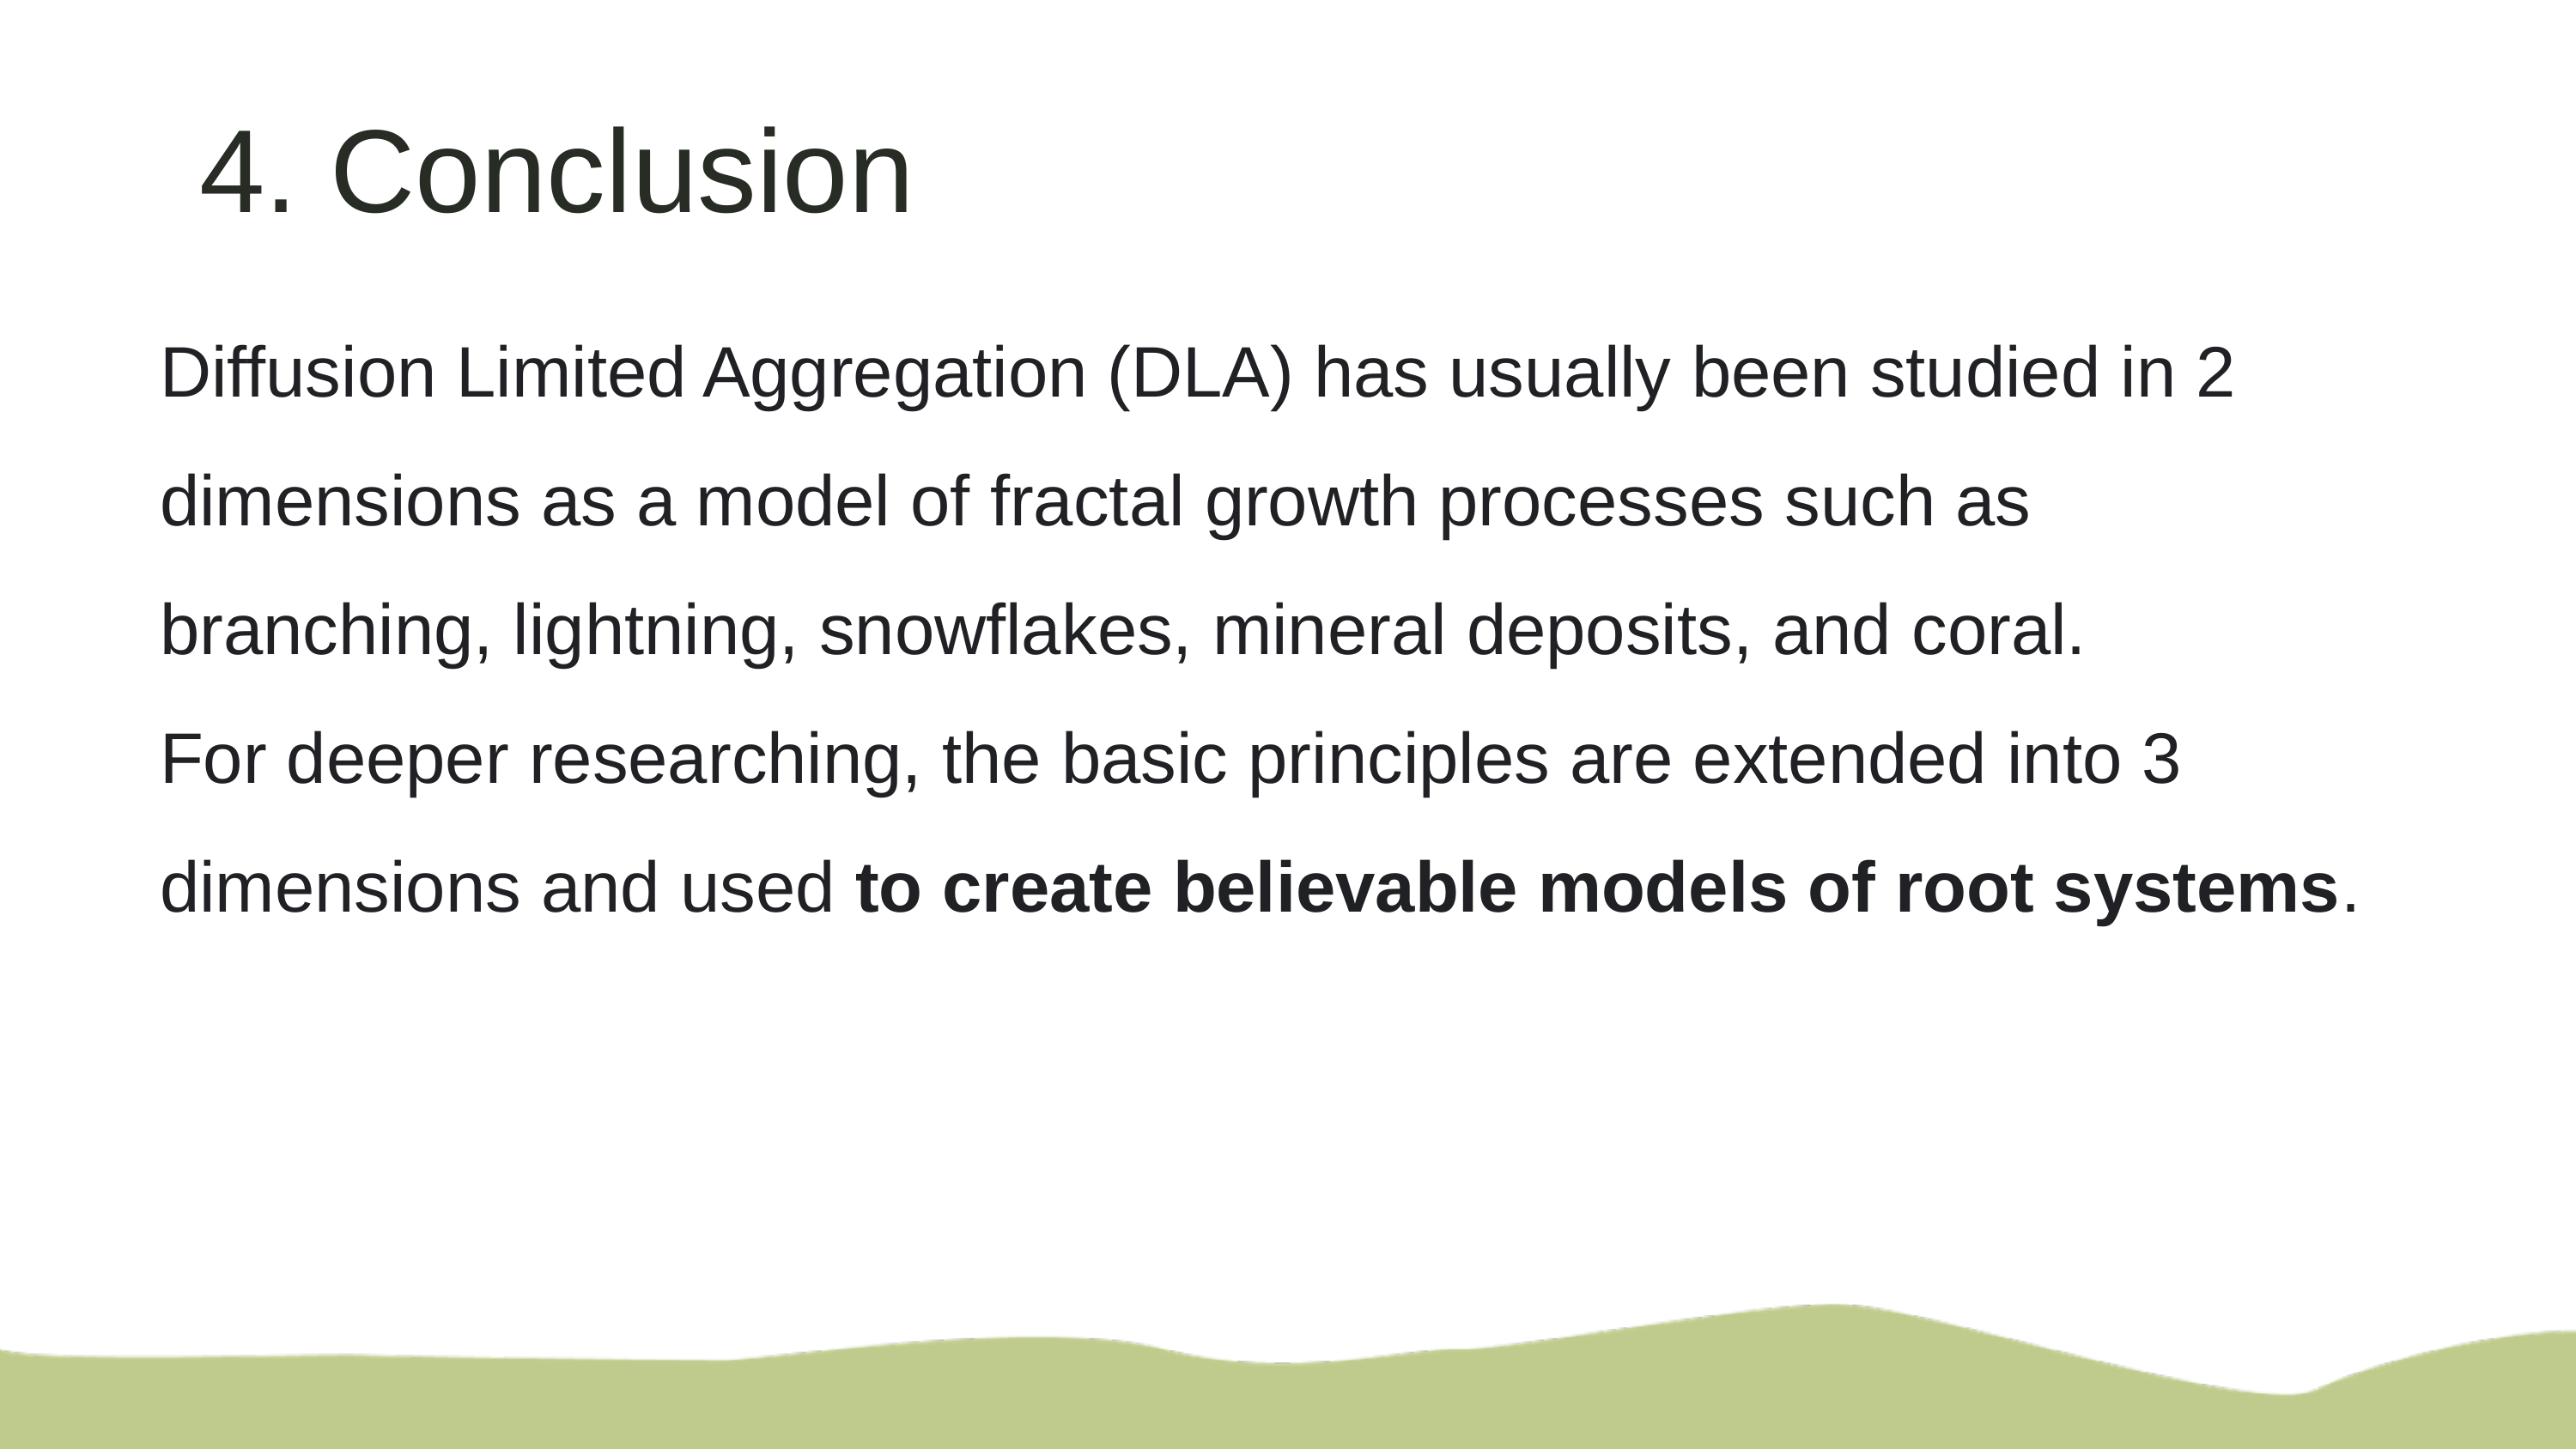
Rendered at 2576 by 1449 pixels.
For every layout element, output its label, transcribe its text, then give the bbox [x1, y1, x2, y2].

text_box Diffusion Limited Aggregation (DLA) has usually been studied in 2 dimensions as a model of fractal growth processes such as branching, lightning, snowflakes, mineral deposits, and coral. For deeper researching, the basic principles are extended into 3 dimensions and used to create believable models of root systems. [1453, 282, 2380, 926]
picture [0, 106, 2576, 1449]
text_box Diffusion Limited Aggregation (DLA) has usually been studied in 2 dimensions as a model of fractal growth processes such as branching, lightning, snowflakes, mineral deposits, and coral. For deeper researching, the basic principles are extended into 3 dimensions and used to create believable models of root systems. [160, 282, 1123, 926]
text_box 4. Conclusion [199, 93, 1409, 237]
